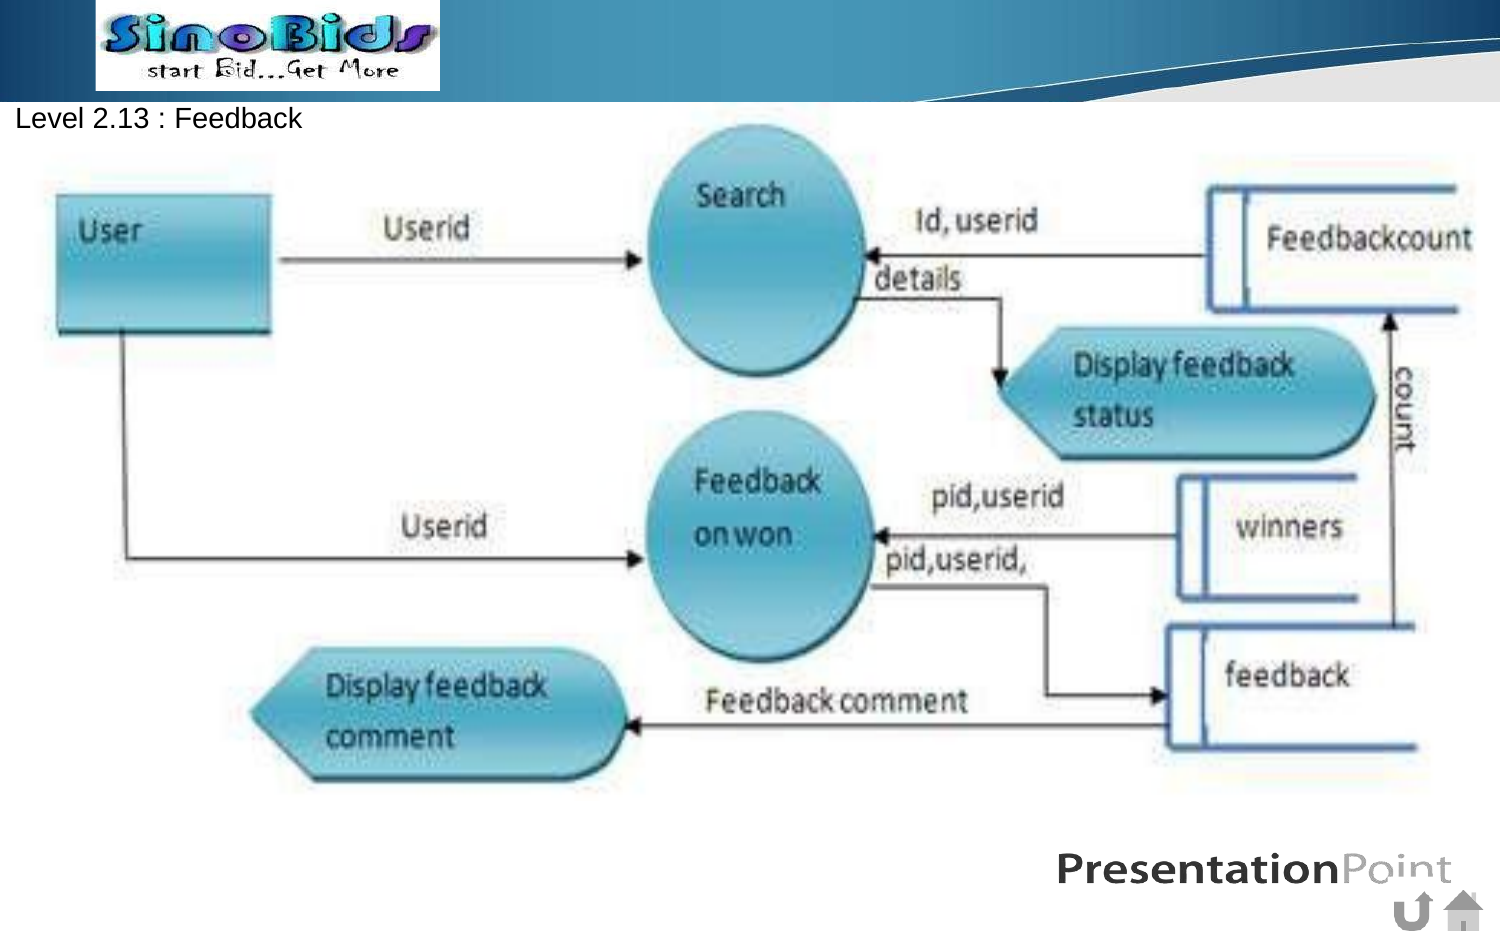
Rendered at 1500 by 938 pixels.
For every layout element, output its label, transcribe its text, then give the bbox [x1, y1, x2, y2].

picture [1058, 852, 1452, 884]
text_box [0, 102, 1500, 801]
picture [0, 0, 1500, 102]
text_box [1387, 876, 1500, 938]
text_box [95, 0, 440, 91]
text_box Level 2.13 : Feedback [12, 97, 304, 135]
